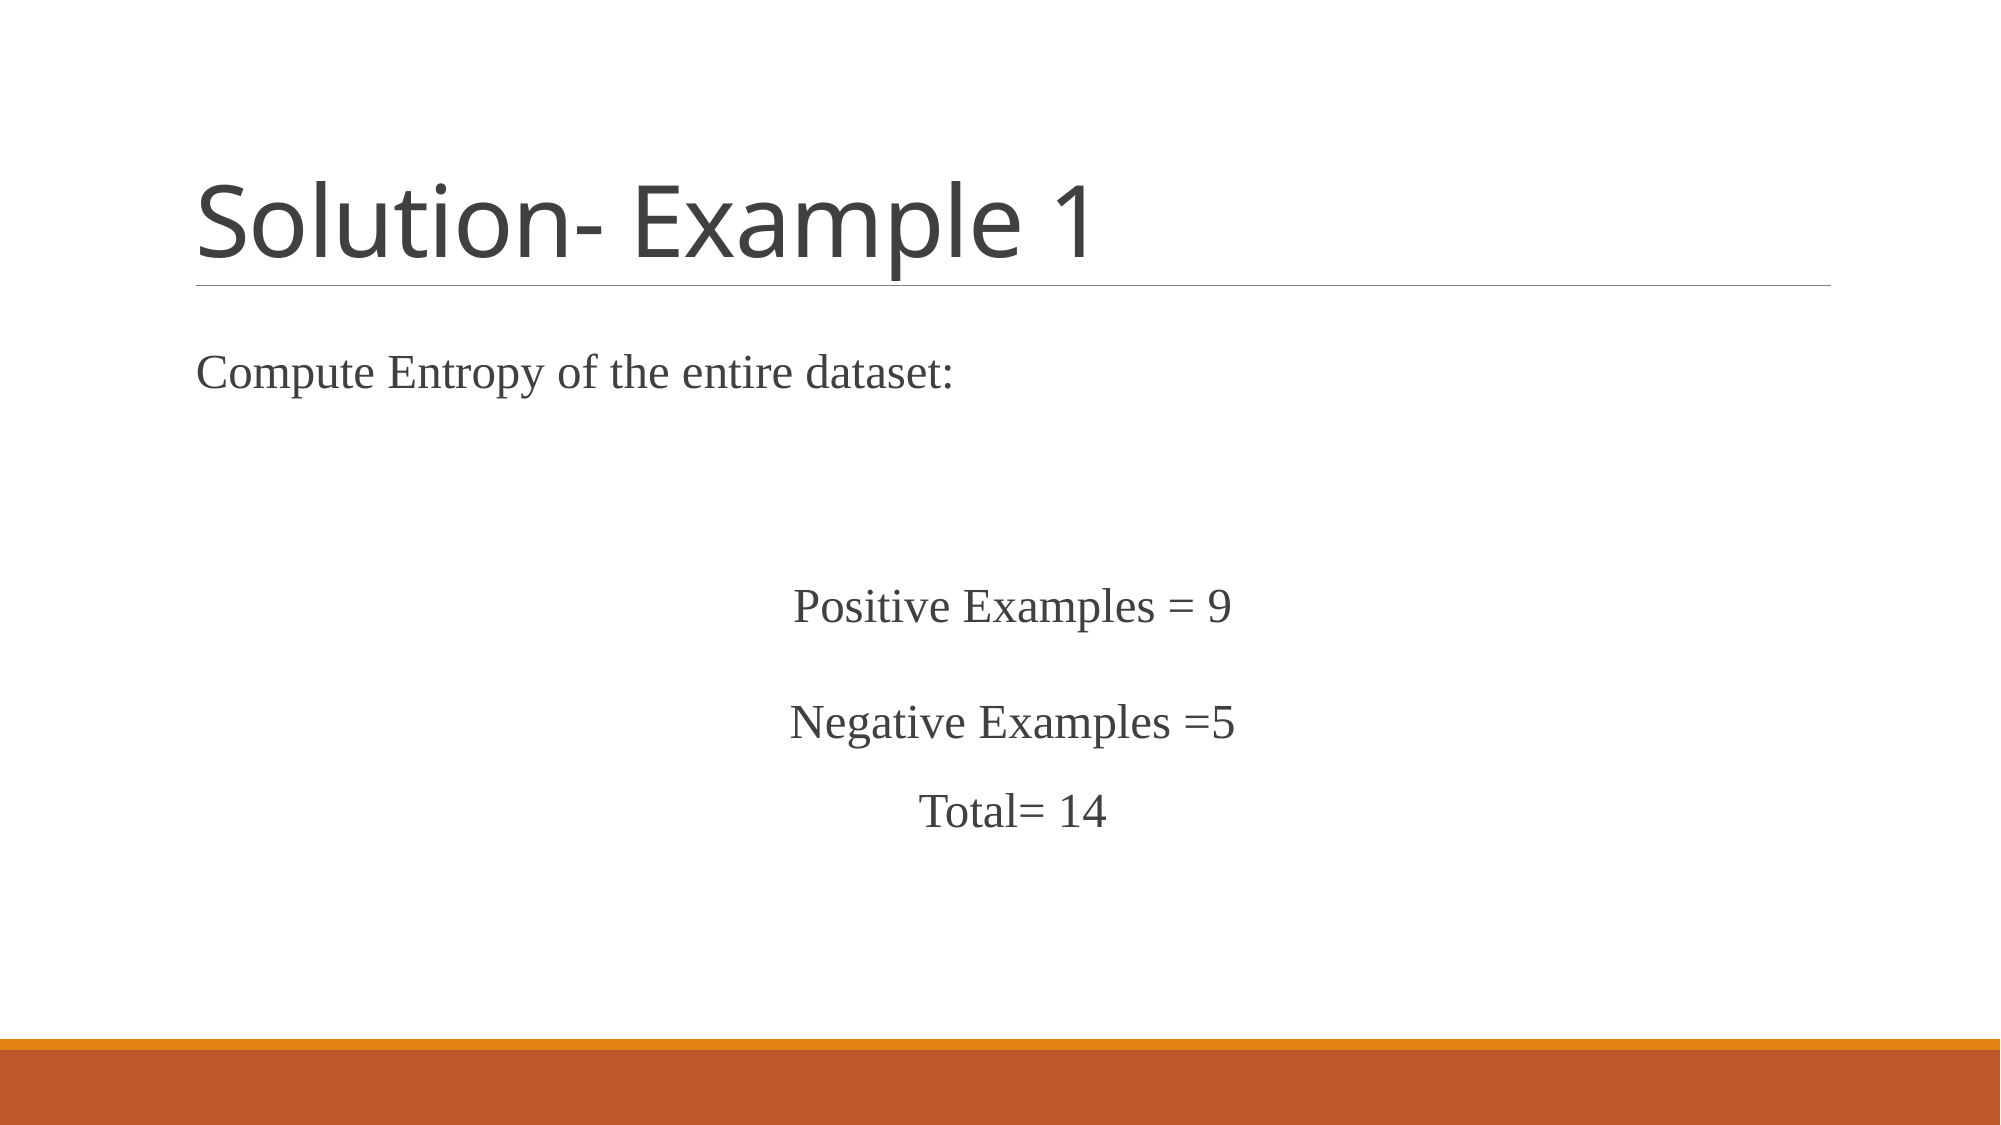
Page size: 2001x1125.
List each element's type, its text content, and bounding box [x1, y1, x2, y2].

title Solution- Example 1 [180, 47, 1830, 285]
